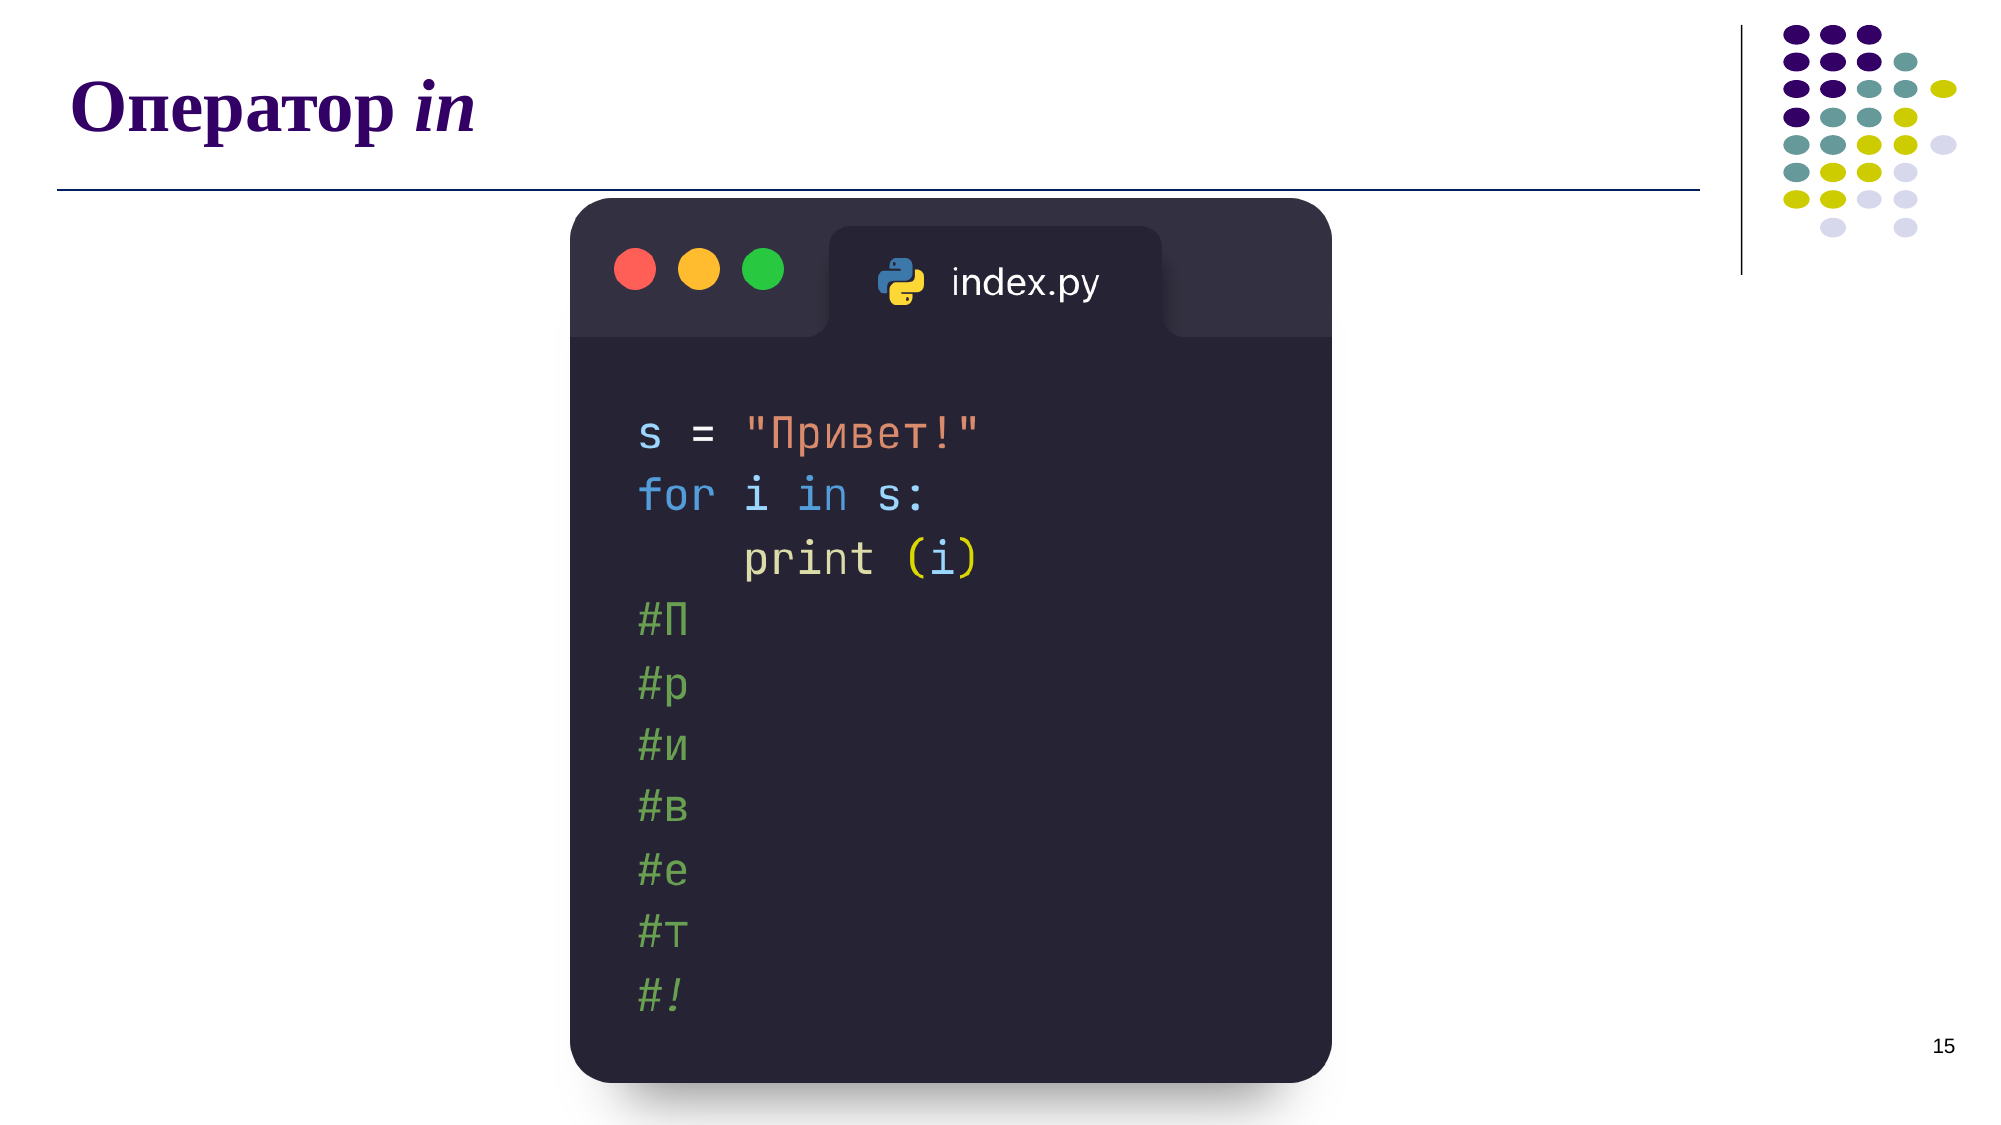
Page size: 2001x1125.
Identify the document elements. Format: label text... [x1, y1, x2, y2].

picture [525, 153, 1376, 1125]
slide_number 15 [1905, 1025, 1971, 1085]
title Оператор in [54, 23, 1771, 155]
